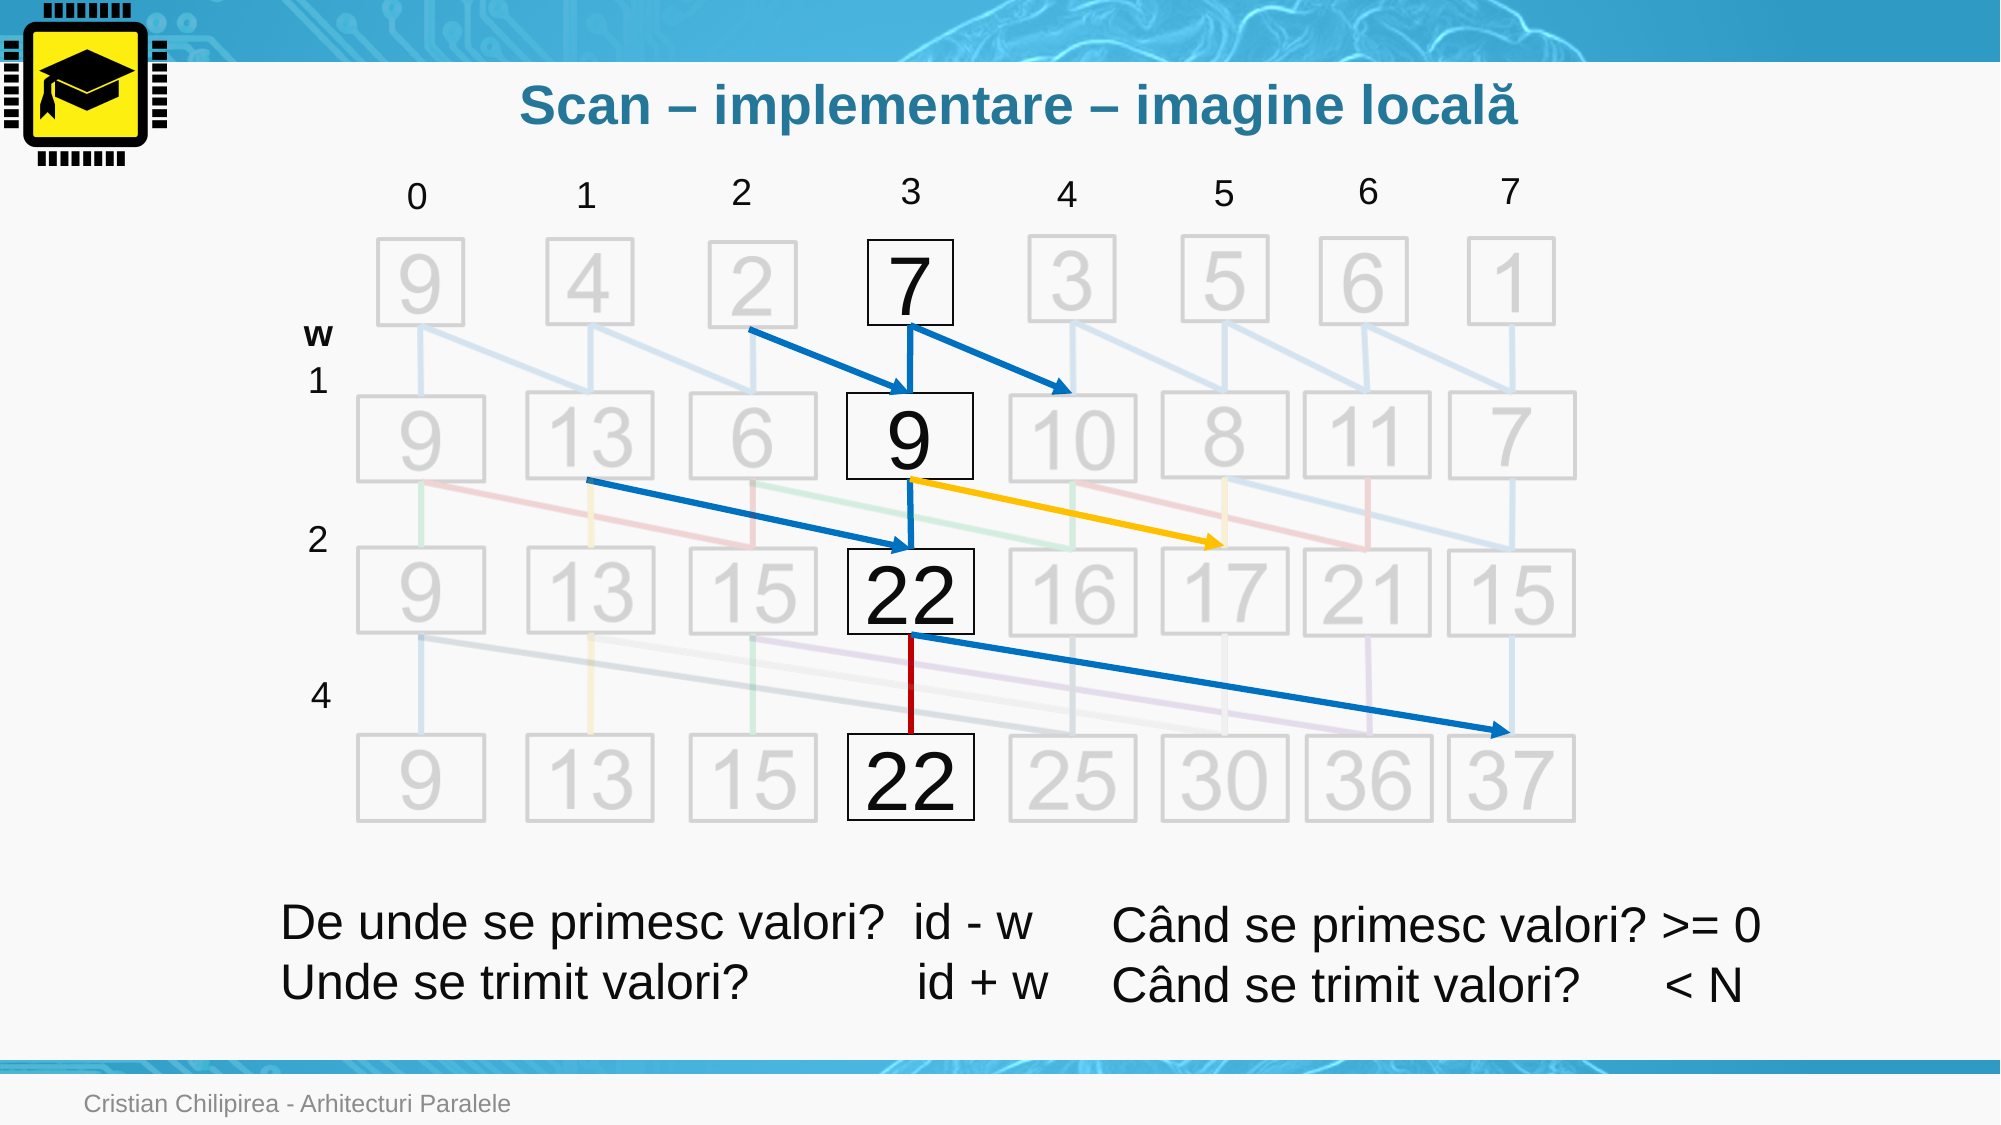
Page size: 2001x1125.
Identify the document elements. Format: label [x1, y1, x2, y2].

title [320, 68, 1718, 145]
text_box [561, 164, 612, 203]
text_box [716, 160, 768, 203]
text_box [1485, 159, 1536, 203]
text_box [911, 634, 1511, 733]
text_box [265, 882, 1065, 1018]
picture [0, 1060, 2000, 1074]
text_box [1343, 159, 1394, 203]
picture [0, 0, 2000, 166]
text_box [1042, 162, 1093, 203]
text_box [292, 507, 344, 568]
footer [68, 1083, 1542, 1125]
text_box [1096, 885, 1777, 1021]
text_box [289, 302, 344, 409]
text_box [392, 164, 443, 206]
picture [346, 203, 1608, 879]
text_box [296, 663, 340, 724]
text_box [909, 478, 1225, 546]
text_box [1198, 162, 1250, 203]
text_box [885, 160, 937, 203]
